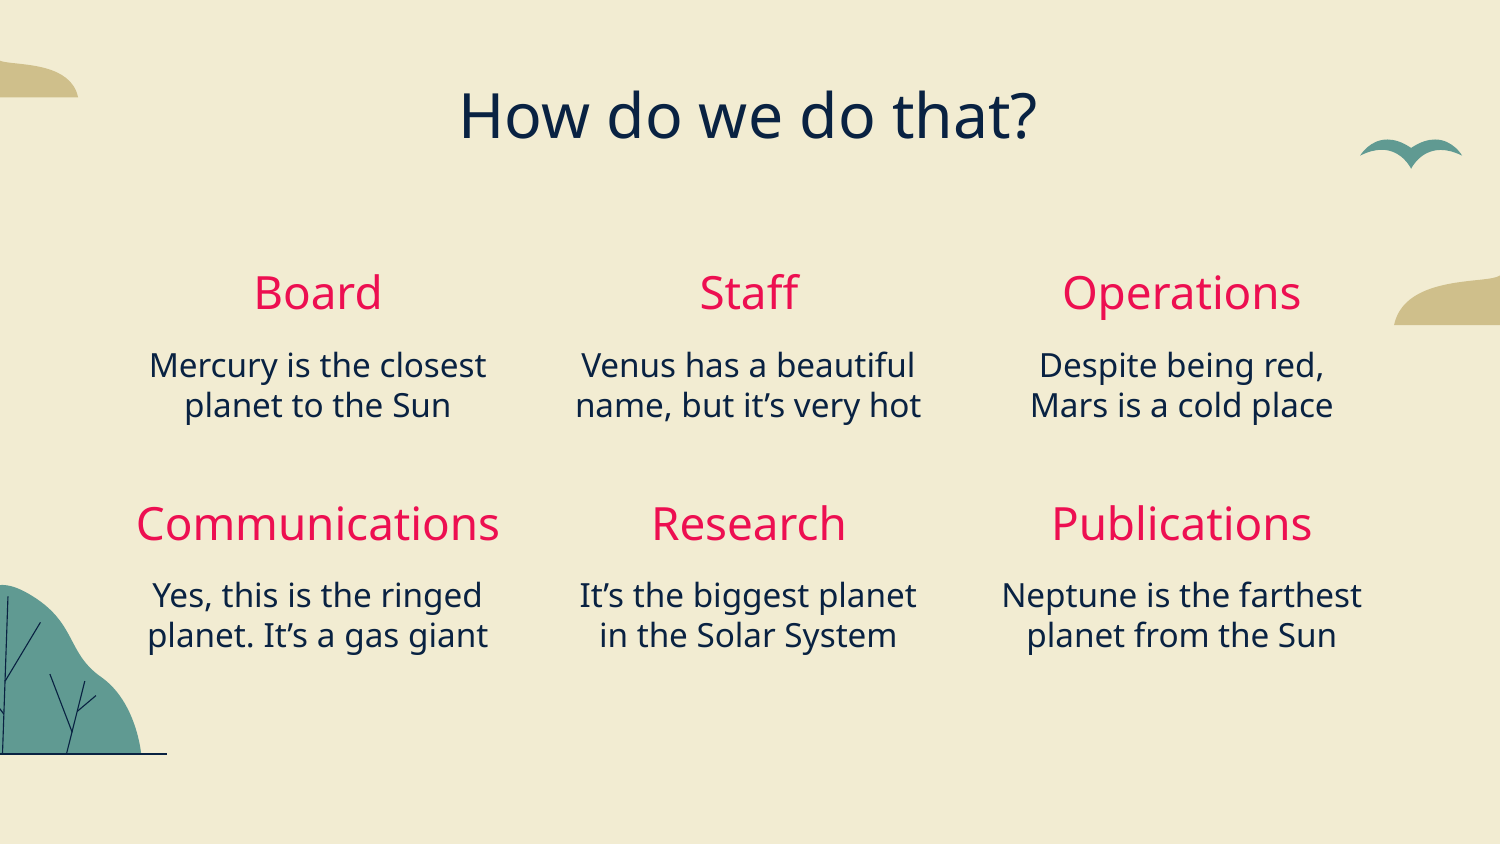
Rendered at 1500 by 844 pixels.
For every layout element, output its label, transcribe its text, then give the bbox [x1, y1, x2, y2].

subtitle Staff [547, 248, 950, 306]
subtitle Operations [980, 248, 1383, 306]
subtitle Yes, this is the ringed planet. It’s a gas giant [116, 559, 519, 654]
subtitle Communications [117, 479, 520, 536]
subtitle It’s the biggest planet in the Solar System [547, 559, 950, 654]
subtitle Despite being red, Mars is a cold place [981, 328, 1384, 424]
title How do we do that? [116, 61, 1380, 140]
subtitle Research [547, 479, 950, 536]
subtitle Neptune is the farthest planet from the Sun [981, 559, 1384, 654]
subtitle Publications [980, 479, 1383, 536]
subtitle Venus has a beautiful name, but it’s very hot [547, 328, 950, 424]
subtitle Board [117, 248, 520, 306]
subtitle Mercury is the closest planet to the Sun [116, 328, 519, 424]
